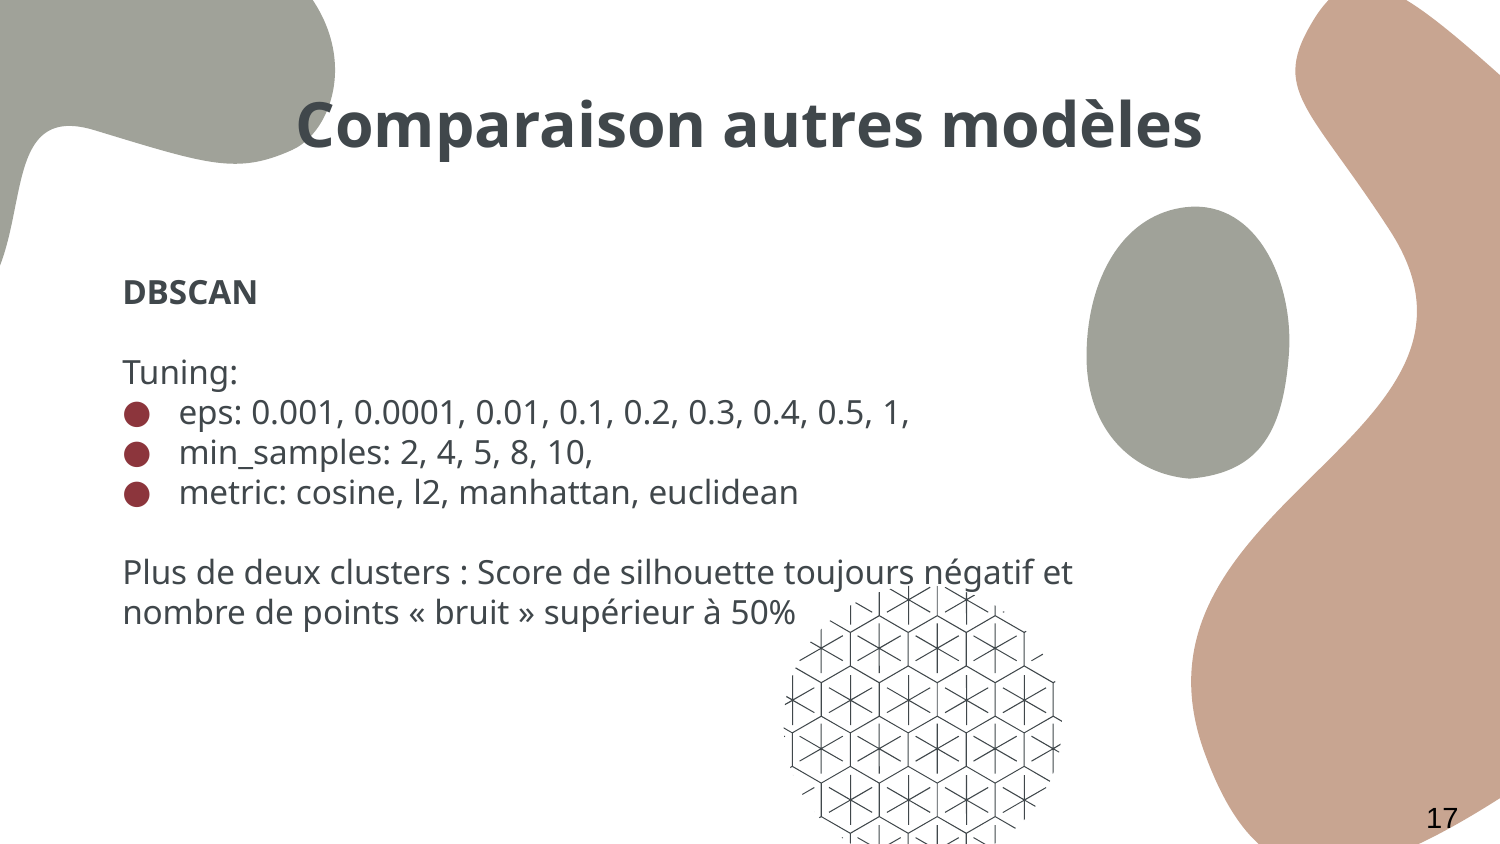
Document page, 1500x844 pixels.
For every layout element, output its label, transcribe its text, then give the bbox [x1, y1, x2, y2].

subtitle DBSCAN Tuning: eps: 0.001, 0.0001, 0.01, 0.1, 0.2, 0.3, 0.4, 0.5, 1, min_samples: 2, 4, 5, 8, 10, metric: cosine, l2, manhattan, euclidean Plus de deux clusters : Score de silhouette toujours négatif et nombre de points « bruit » supérieur à 50% [88, 256, 1117, 665]
text_box 17 [1411, 791, 1483, 842]
title Comparaison autres modèles [116, 85, 1383, 175]
